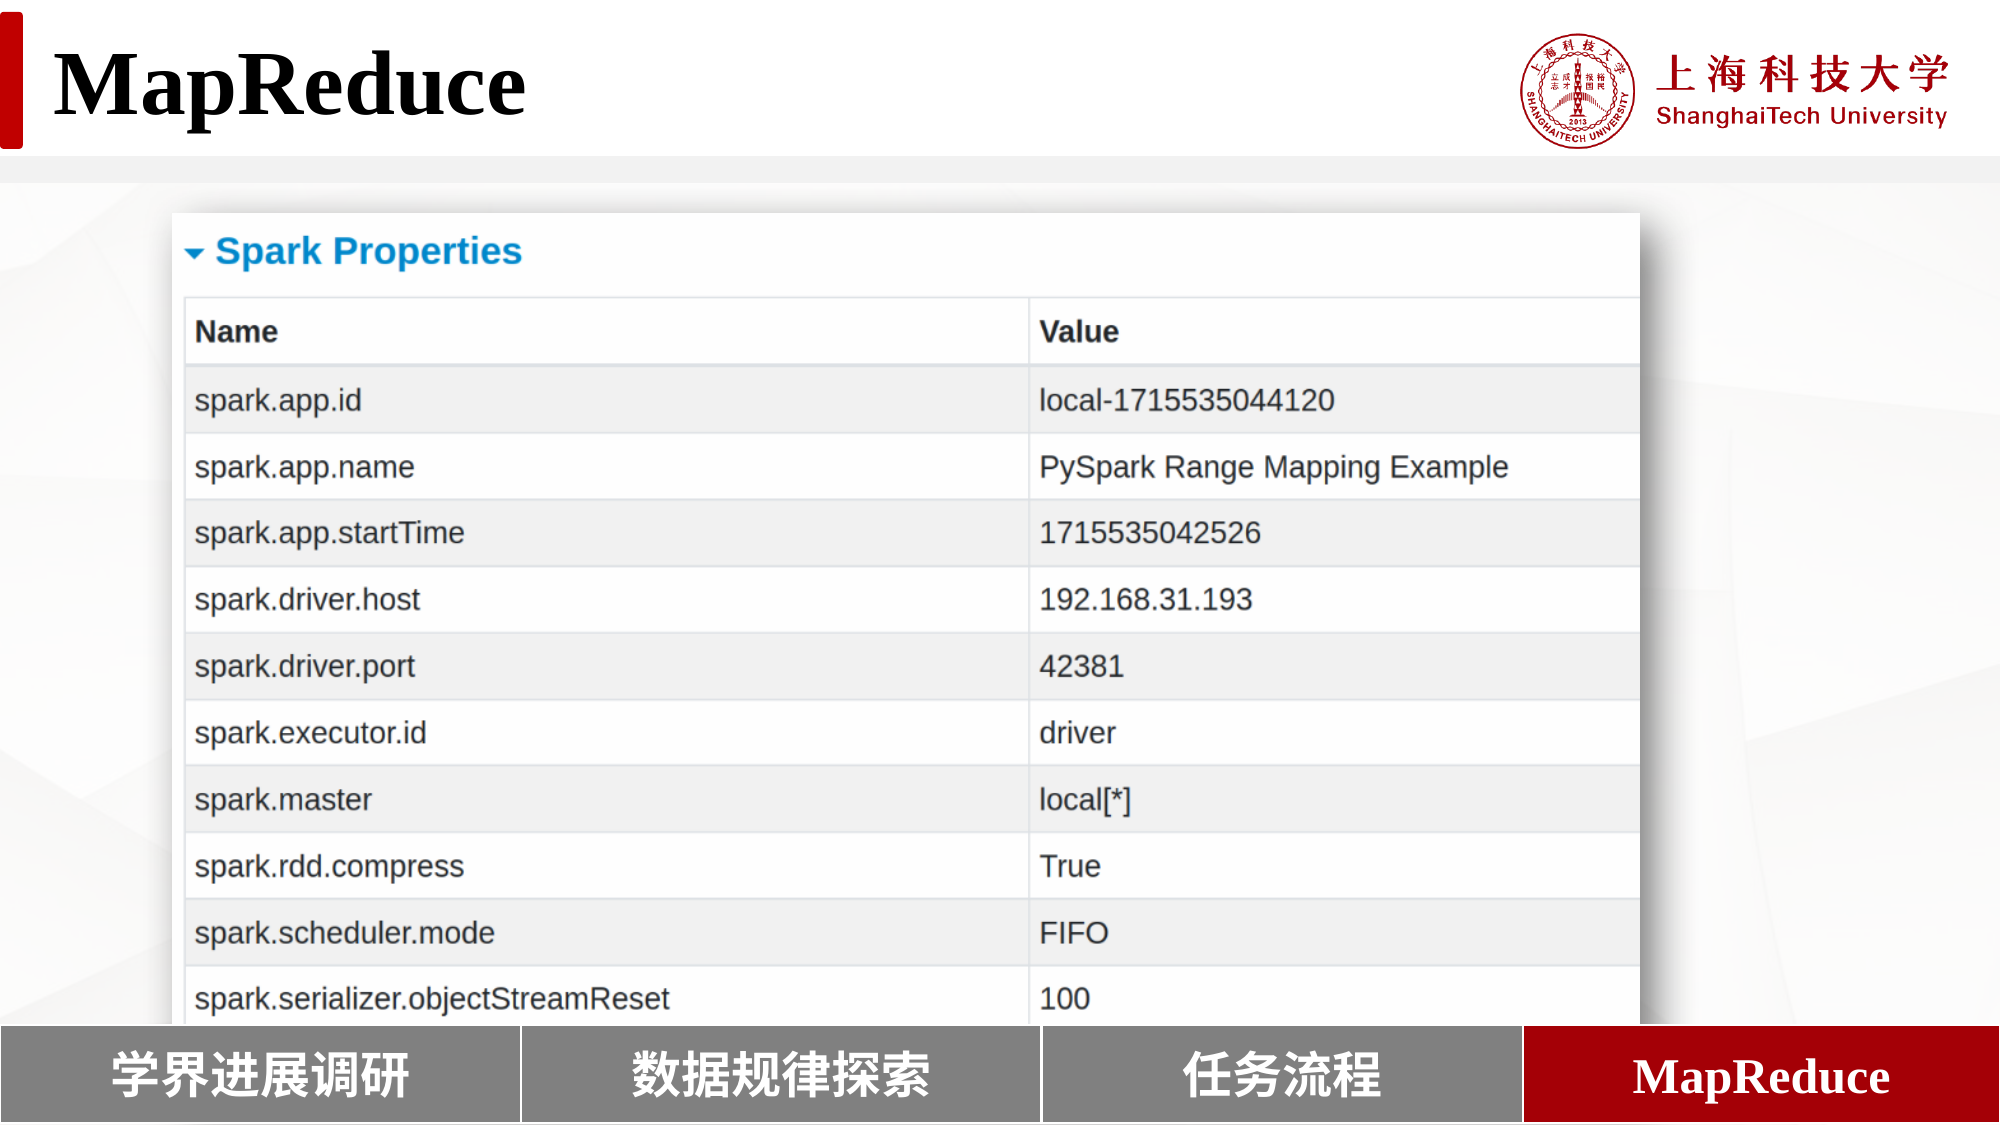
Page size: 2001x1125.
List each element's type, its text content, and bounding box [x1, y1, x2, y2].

picture [1520, 33, 1948, 149]
picture [172, 213, 1640, 1024]
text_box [0, 1024, 2000, 1124]
text_box MapReduce [39, 27, 943, 169]
